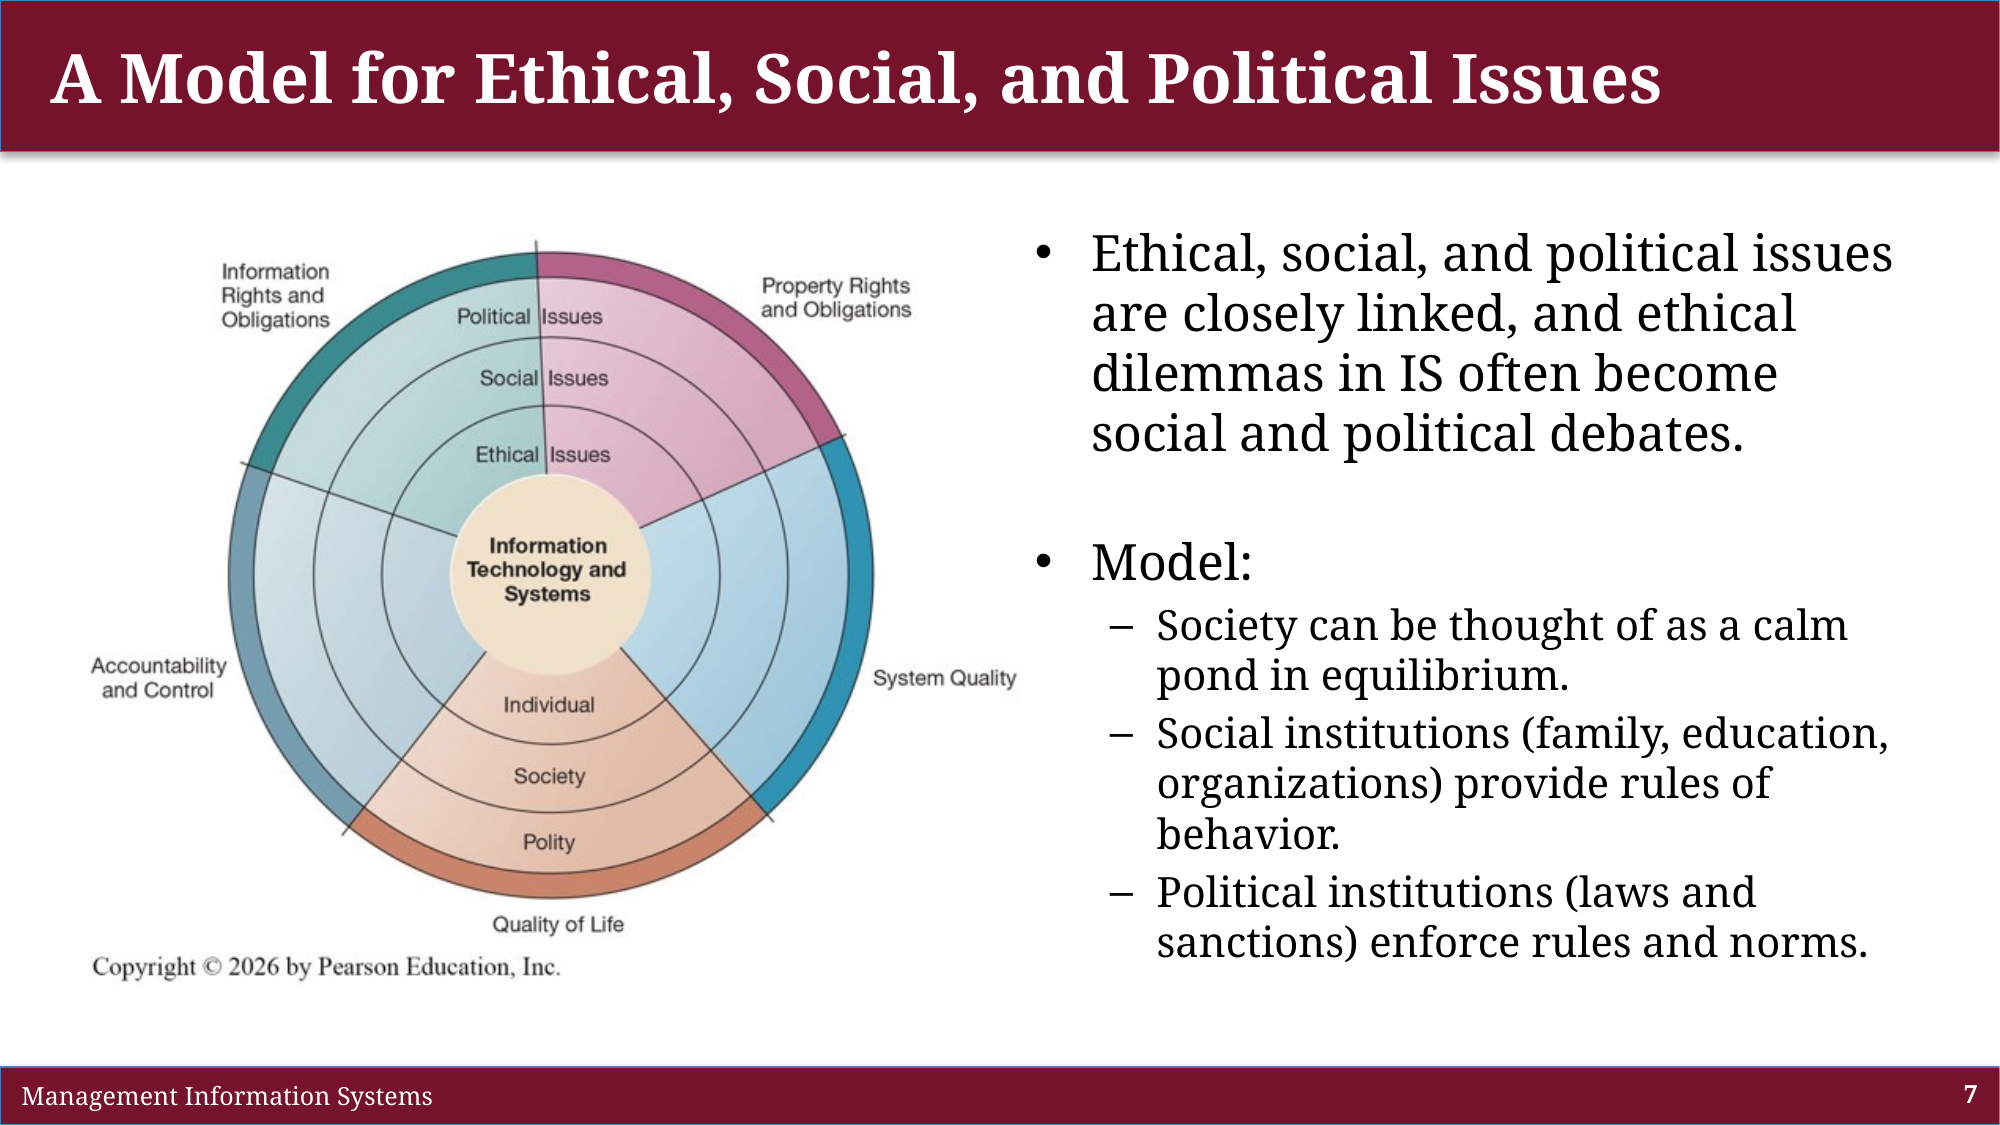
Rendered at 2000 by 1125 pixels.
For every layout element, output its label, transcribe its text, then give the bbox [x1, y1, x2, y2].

picture [88, 233, 1020, 985]
list Ethical, social, and political issues are closely linked, and ethical dilemmas in IS often become social and political debates. Model: Society can be thought of as a calm pond in equilibrium. Social institutions (family, education, organizations) provide rules of behavior. Political institutions (laws and sanctions) enforce rules and norms. [1019, 213, 1911, 1047]
slide_number 7 [1649, 1066, 2000, 1125]
text_box [475, 1066, 1649, 1125]
footer Management Information Systems [0, 1066, 475, 1125]
title A Model for Ethical, Social, and Political Issues [0, 0, 2000, 152]
